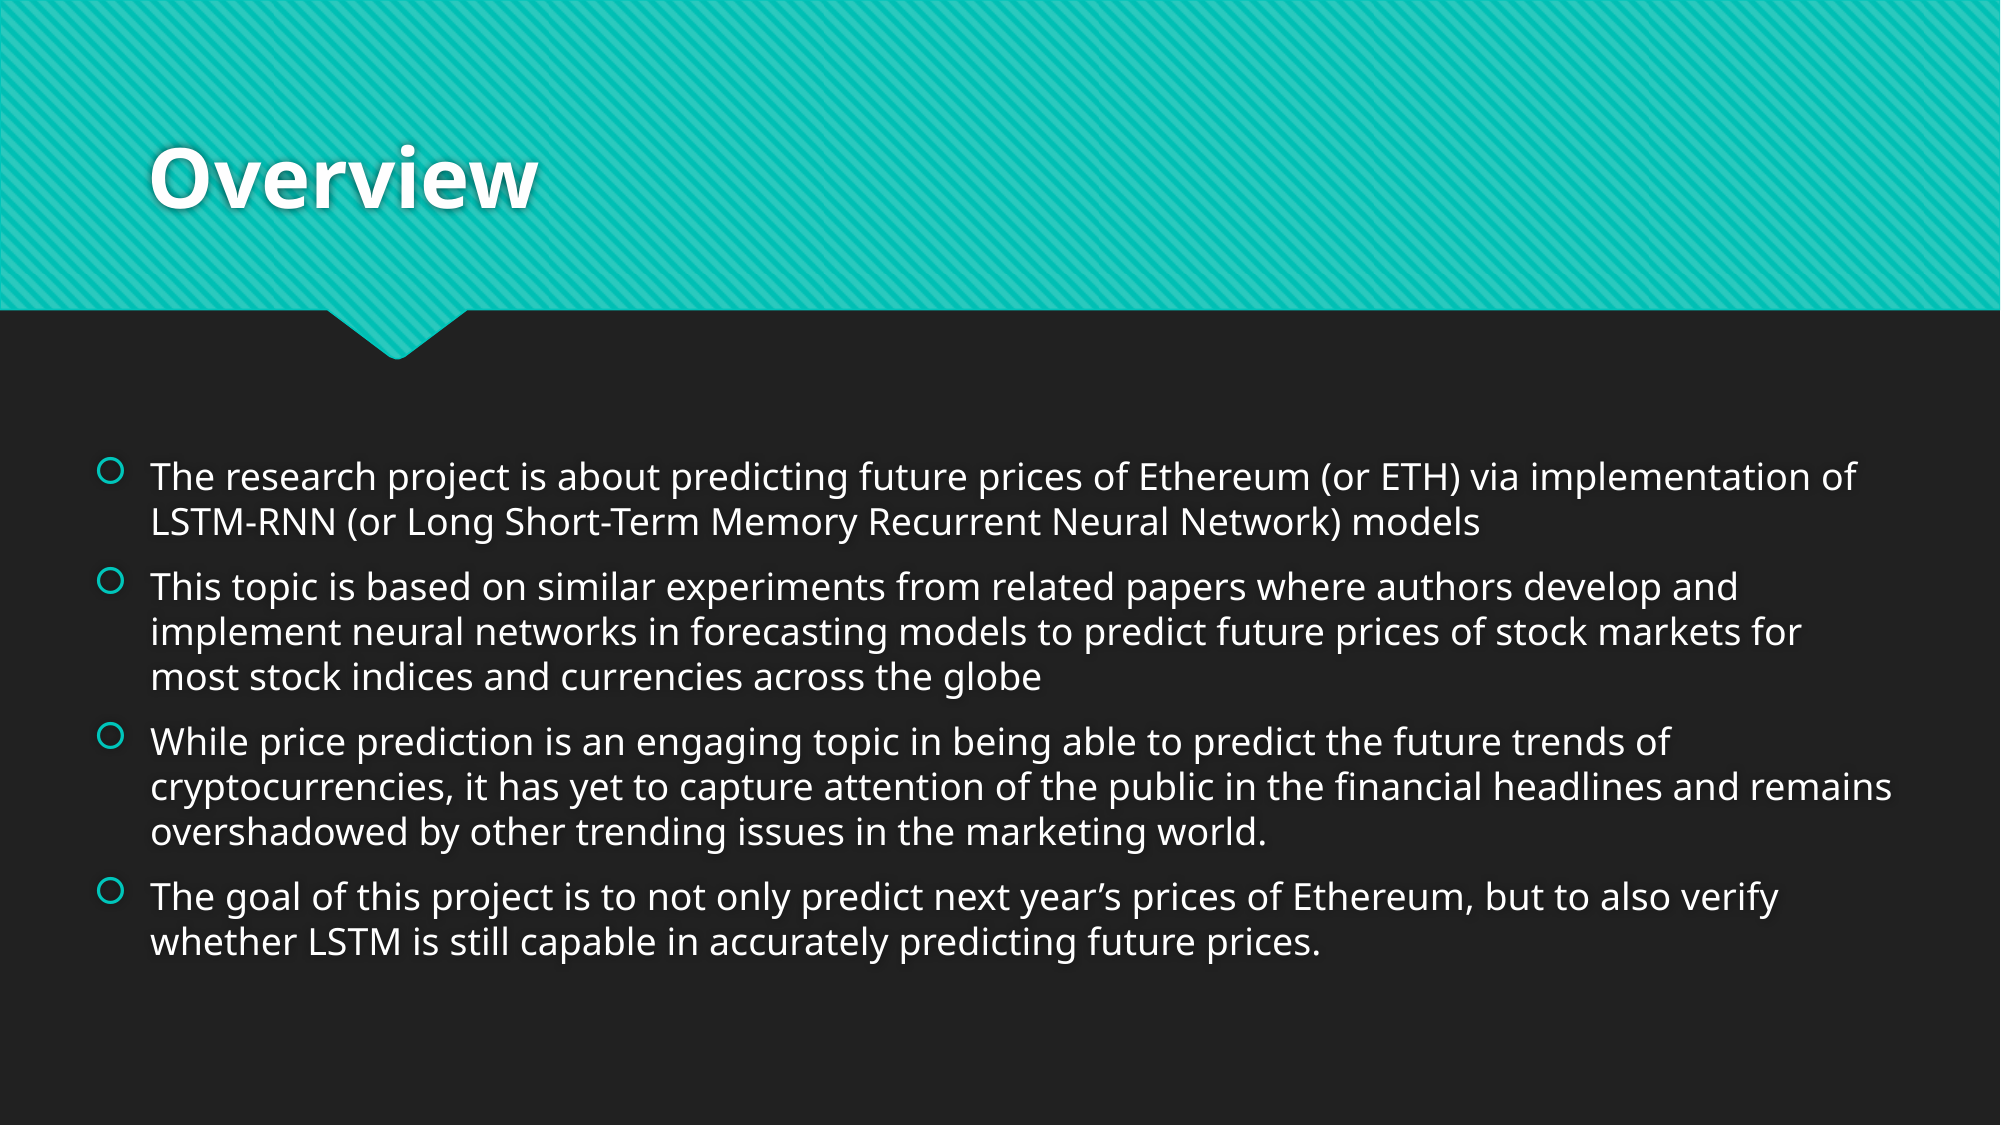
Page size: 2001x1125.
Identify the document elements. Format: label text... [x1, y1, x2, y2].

list The research project is about predicting future prices of Ethereum (or ETH) via implementation of LSTM-RNN (or Long Short-Term Memory Recurrent Neural Network) models This topic is based on similar experiments from related papers where authors develop and implement neural networks in forecasting models to predict future prices of stock markets for most stock indices and currencies across the globe While price prediction is an engaging topic in being able to predict the future trends of cryptocurrencies, it has yet to capture attention of the public in the financial headlines and remains overshadowed by other trending issues in the marketing world. The goal of this project is to not only predict next year’s prices of Ethereum, but to also verify whether LSTM is still capable in accurately predicting future prices. [78, 364, 1912, 1052]
title Overview [132, 73, 1868, 233]
